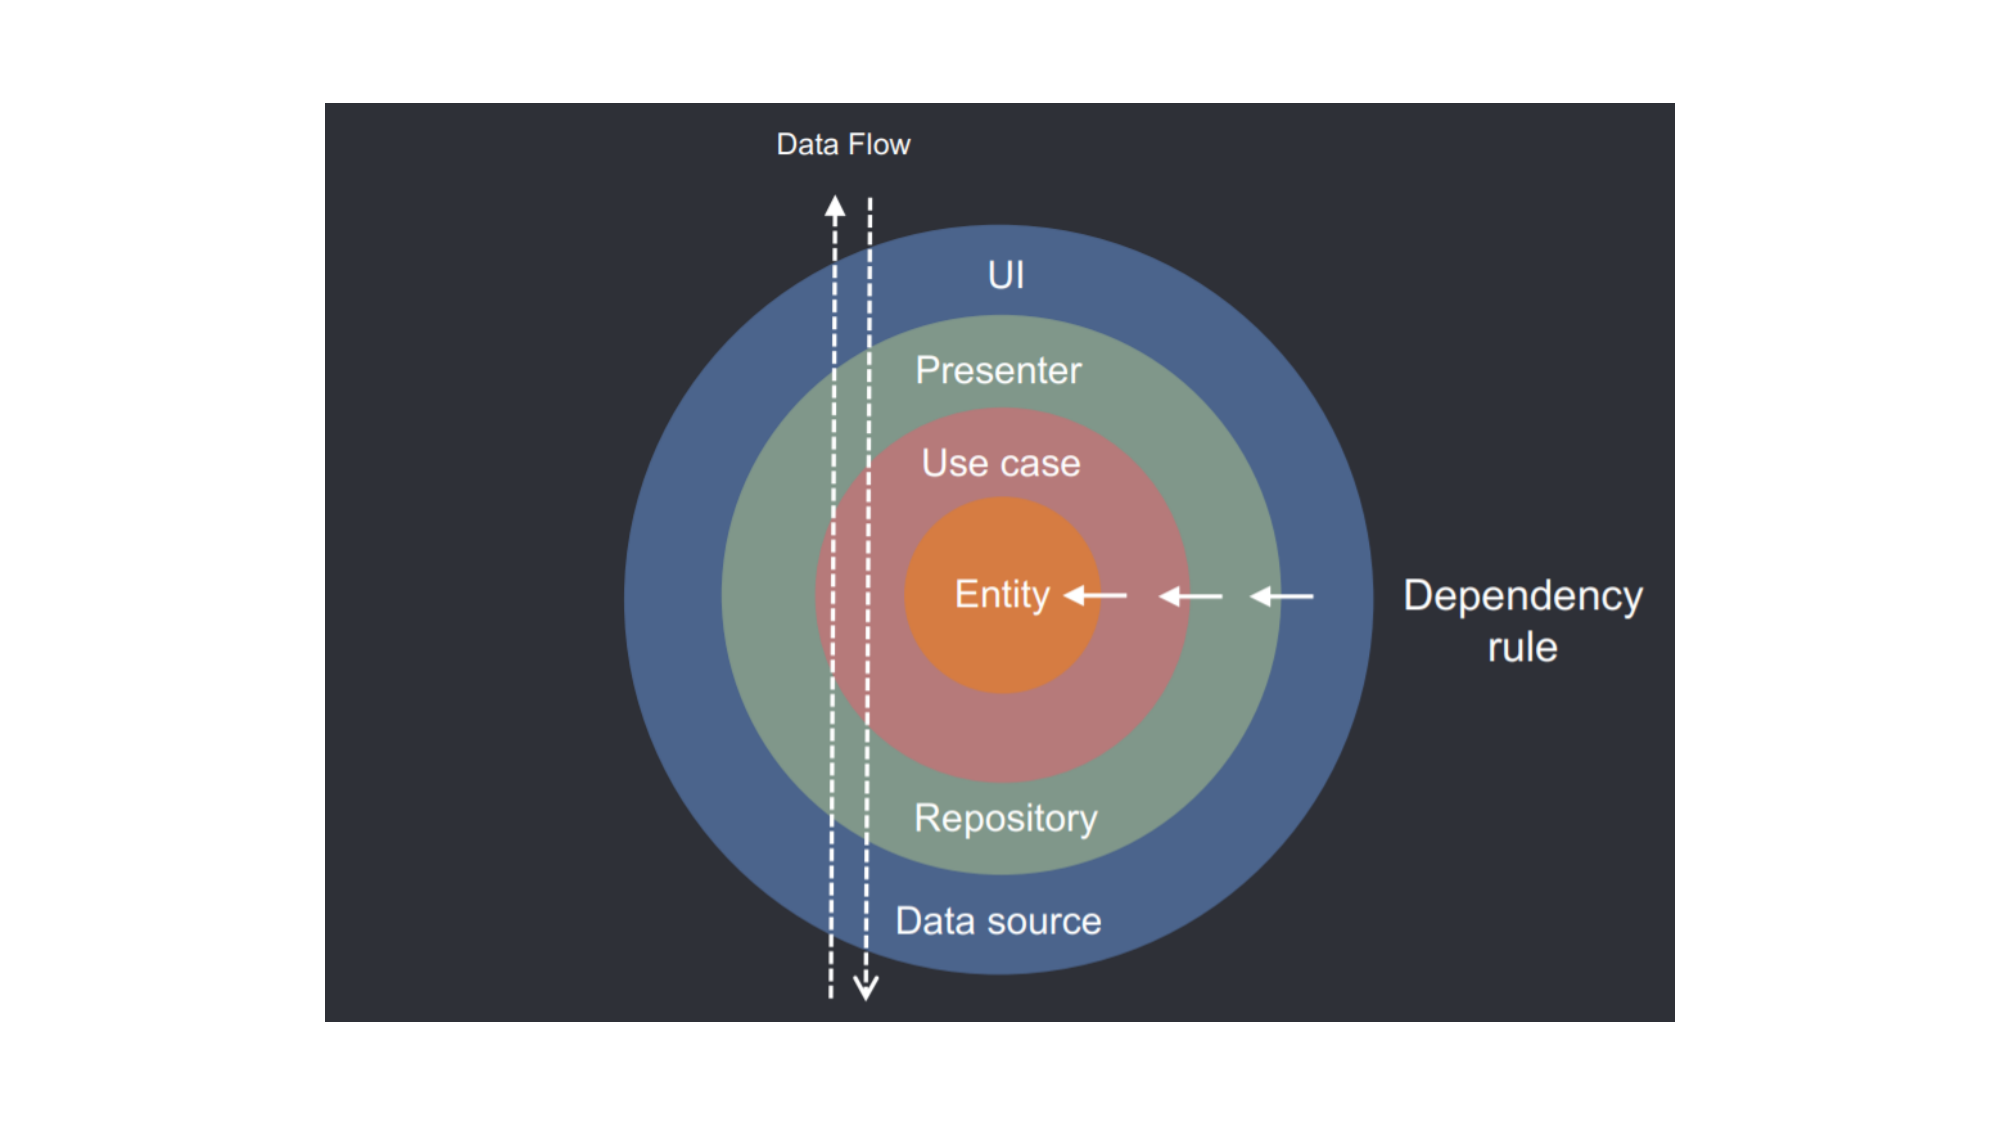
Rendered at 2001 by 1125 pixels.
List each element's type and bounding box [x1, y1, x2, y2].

picture [325, 103, 1675, 1022]
